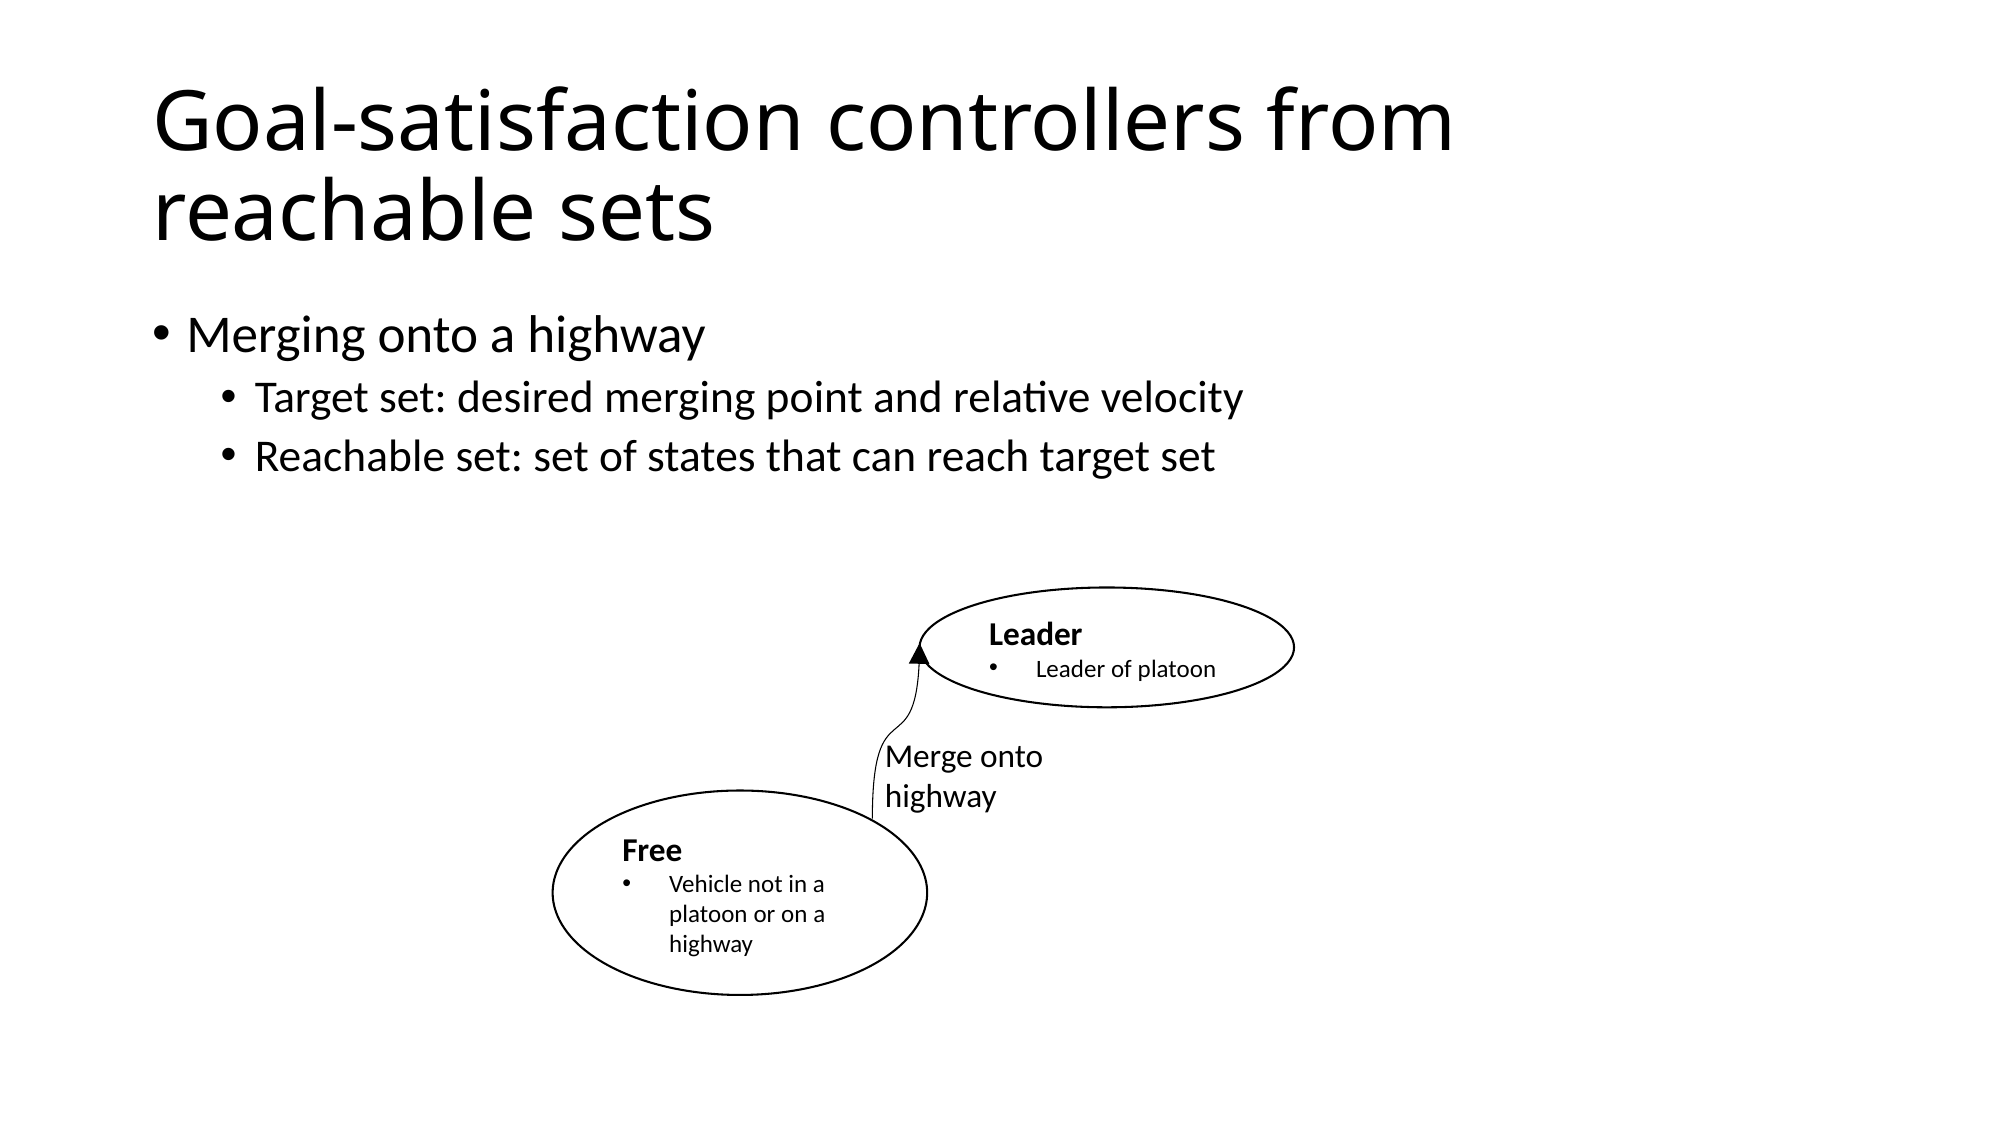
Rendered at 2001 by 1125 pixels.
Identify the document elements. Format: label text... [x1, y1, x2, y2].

list Merging onto a highway Target set: desired merging point and relative velocity Reachable set: set of states that can reach target set Joining platoon on highway Target set: desired merging point in terms of relative coordinates Reachable set: set of states in relative coordinates that can reach target set Controller Take straight line towards target until vehicle is inside reachable set Use optimal control from reachable set once vehicle is inside reachable set [137, 299, 1863, 1014]
title Goal-satisfaction controllers from reachable sets [137, 59, 1863, 278]
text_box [552, 587, 1295, 997]
